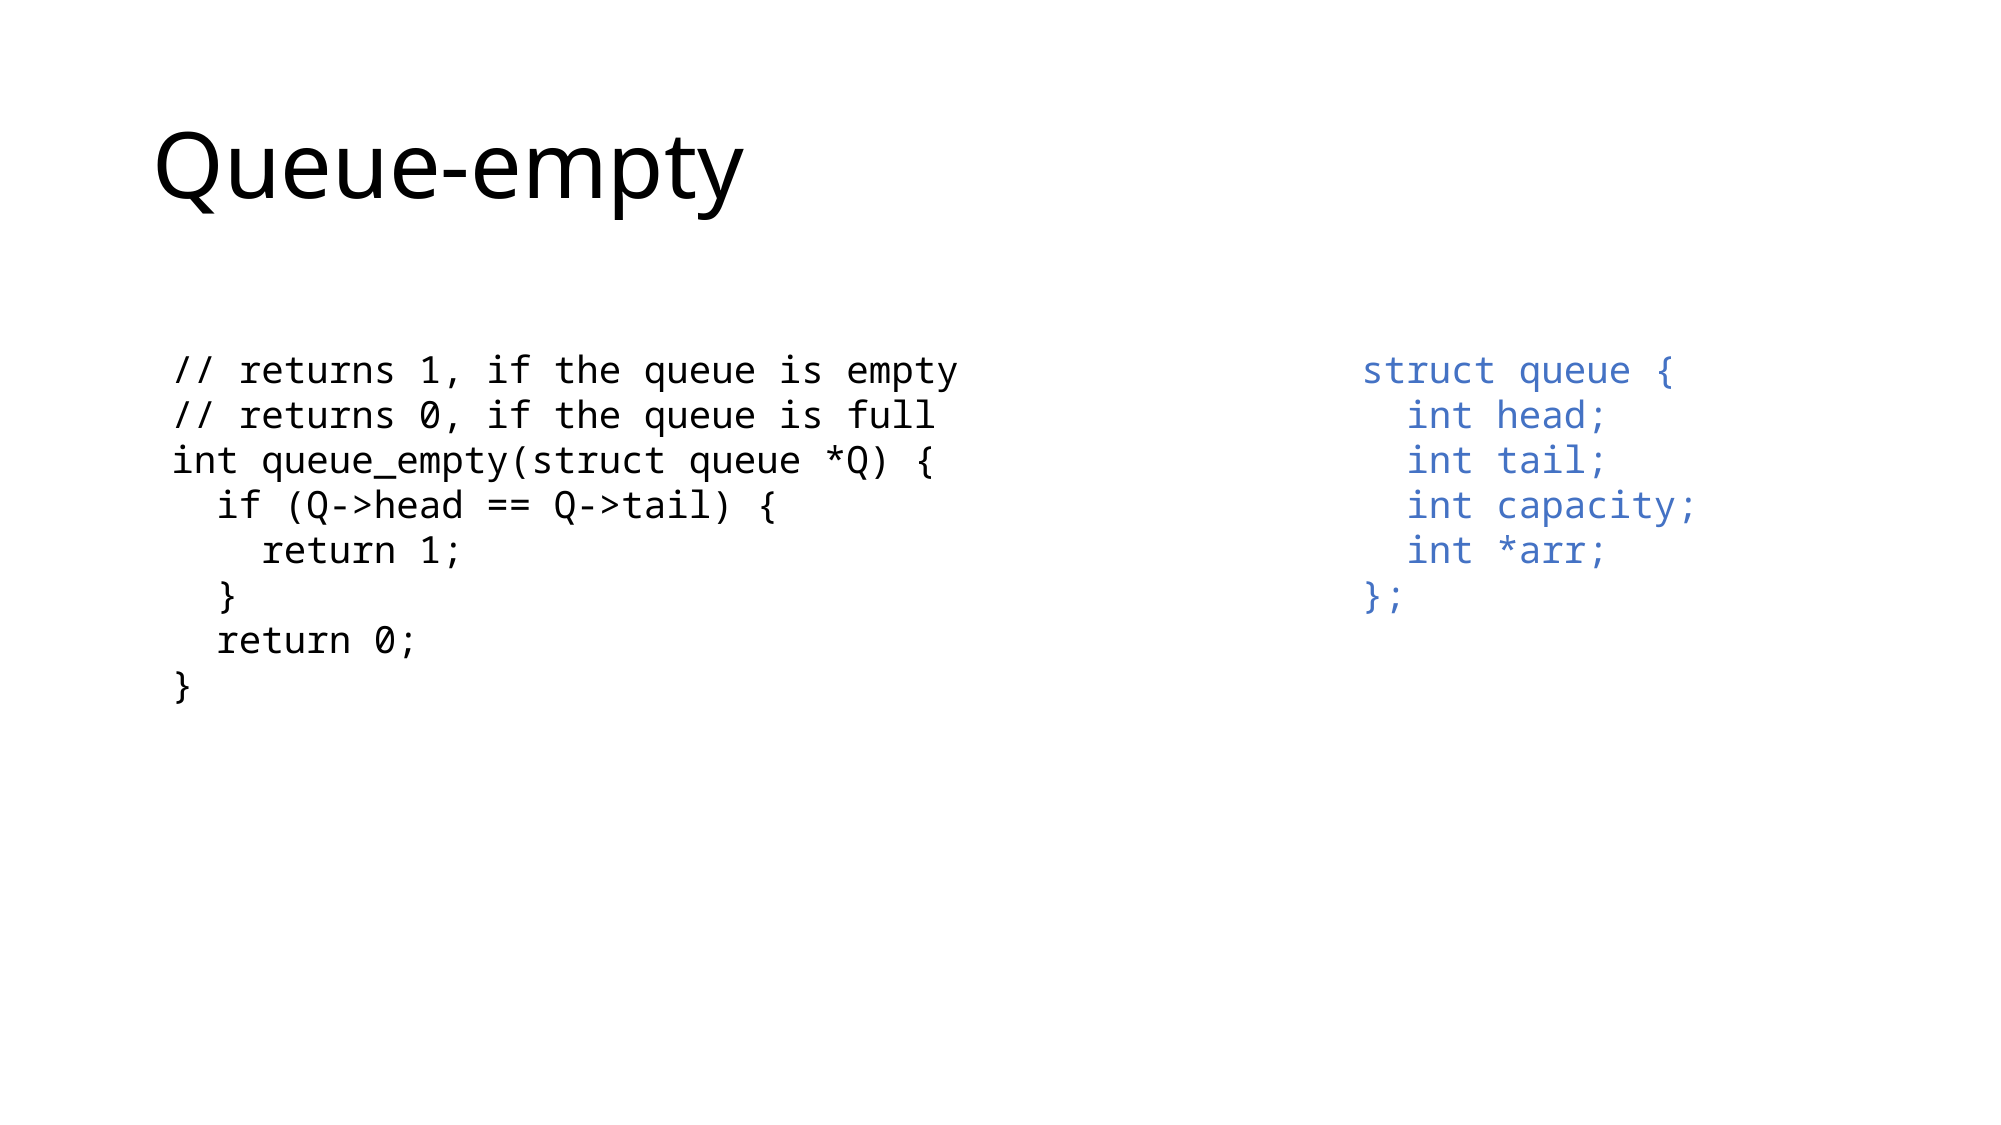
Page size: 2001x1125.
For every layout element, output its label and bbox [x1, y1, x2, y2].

text_box [1346, 338, 1779, 624]
text_box [156, 338, 976, 714]
title [137, 59, 1863, 278]
